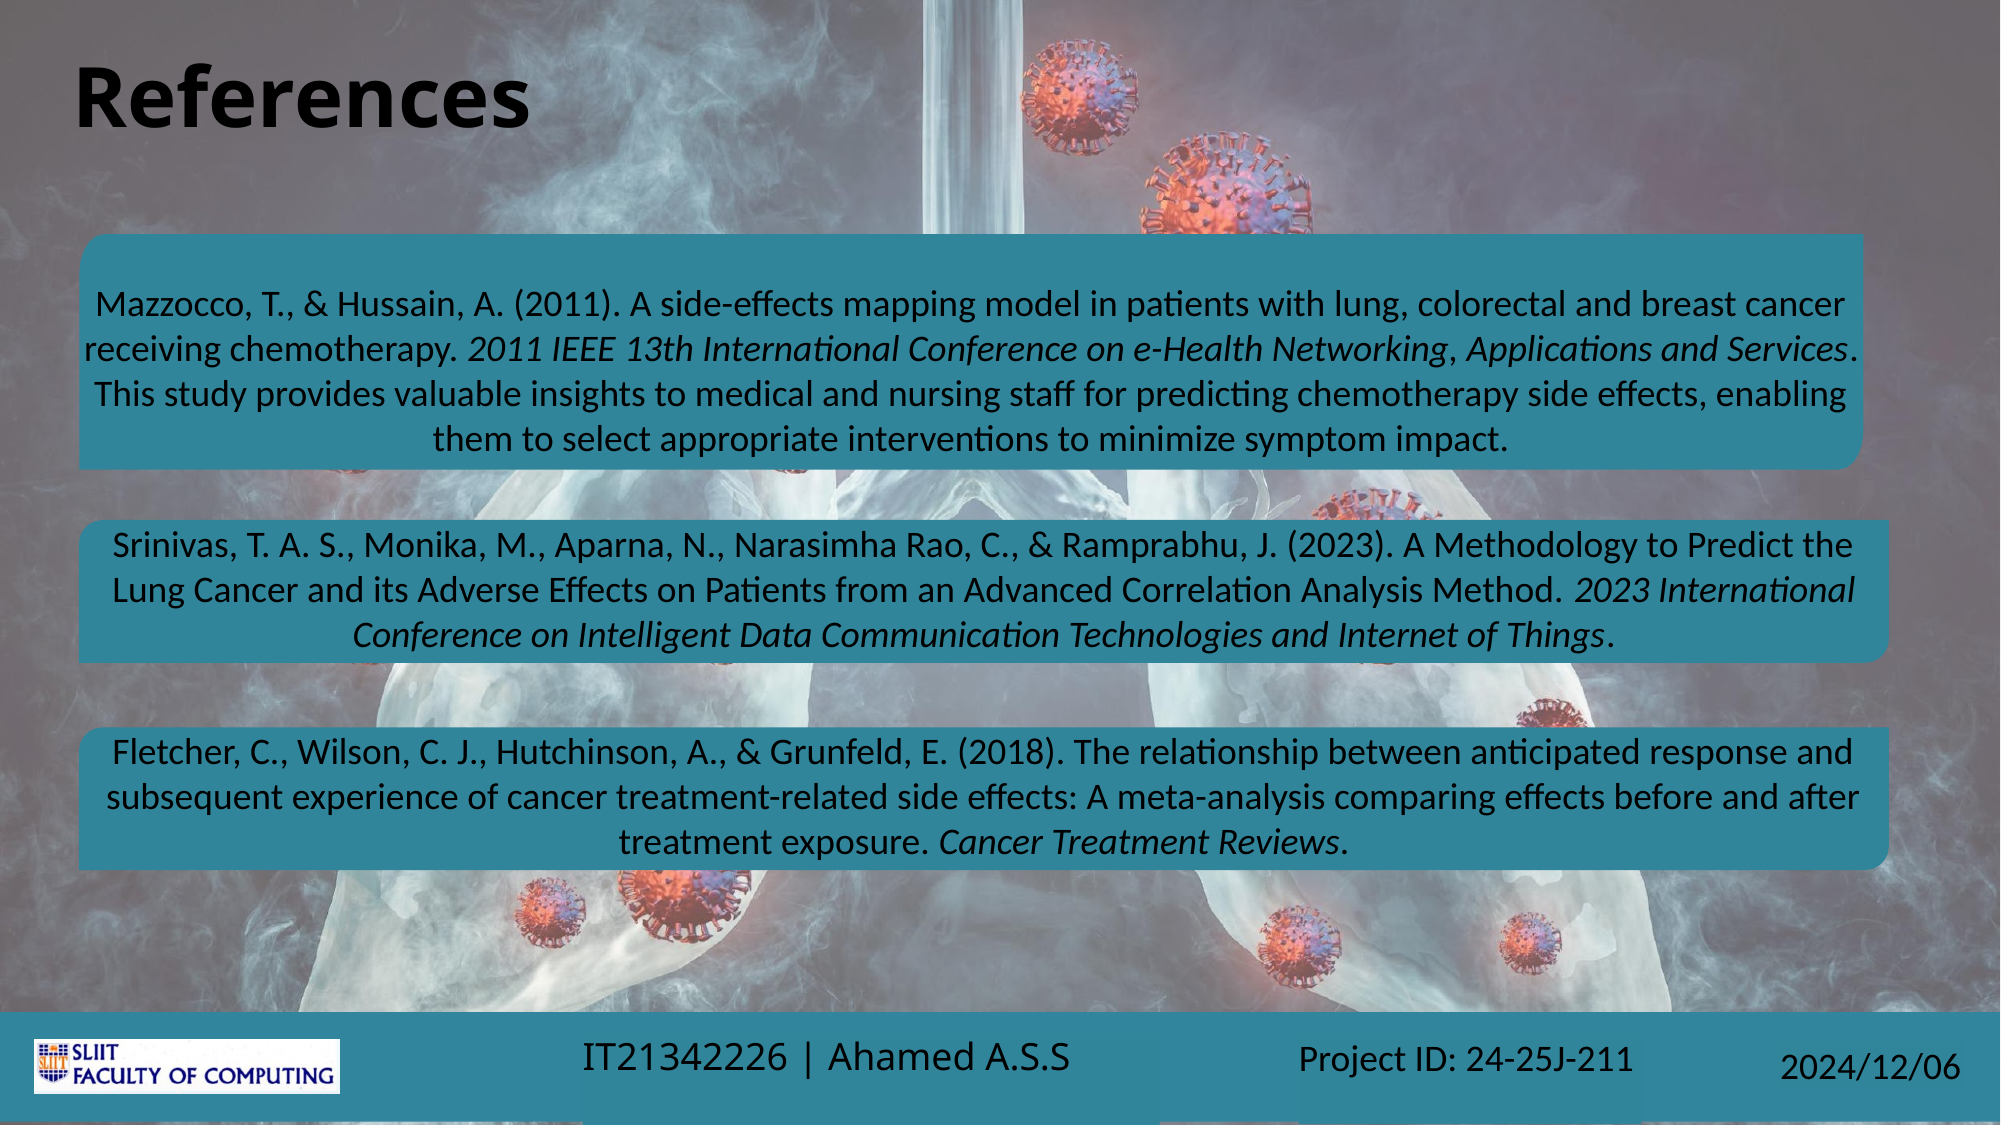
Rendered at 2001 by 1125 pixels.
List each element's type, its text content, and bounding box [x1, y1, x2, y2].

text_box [0, 1011, 2000, 1122]
text_box Srinivas, T. A. S., Monika, M., Aparna, N., Narasimha Rao, C., & Ramprabhu, J. (2023). A Methodology to Predict the Lung Cancer and its Adverse Effects on Patients from an Advanced Correlation Analysis Method. 2023 International Conference on Intelligent Data Communication Technologies and Internet of Things. [78, 519, 1889, 663]
text_box Mazzocco, T., & Hussain, A. (2011). A side-effects mapping model in patients with lung, colorectal and breast cancer receiving chemotherapy. 2011 IEEE 13th International Conference on e-Health Networking, Applications and Services. This study provides valuable insights to medical and nursing staff for predicting chemotherapy side effects, enabling them to select appropriate interventions to minimize symptom impact. [79, 234, 1864, 470]
text_box Fletcher, C., Wilson, C. J., Hutchinson, A., & Grunfeld, E. (2018). The relationship between anticipated response and subsequent experience of cancer treatment-related side effects: A meta-analysis comparing effects before and after treatment exposure. Cancer Treatment Reviews. [78, 727, 1889, 871]
picture [0, 0, 2001, 1125]
text_box References [57, 36, 1045, 152]
